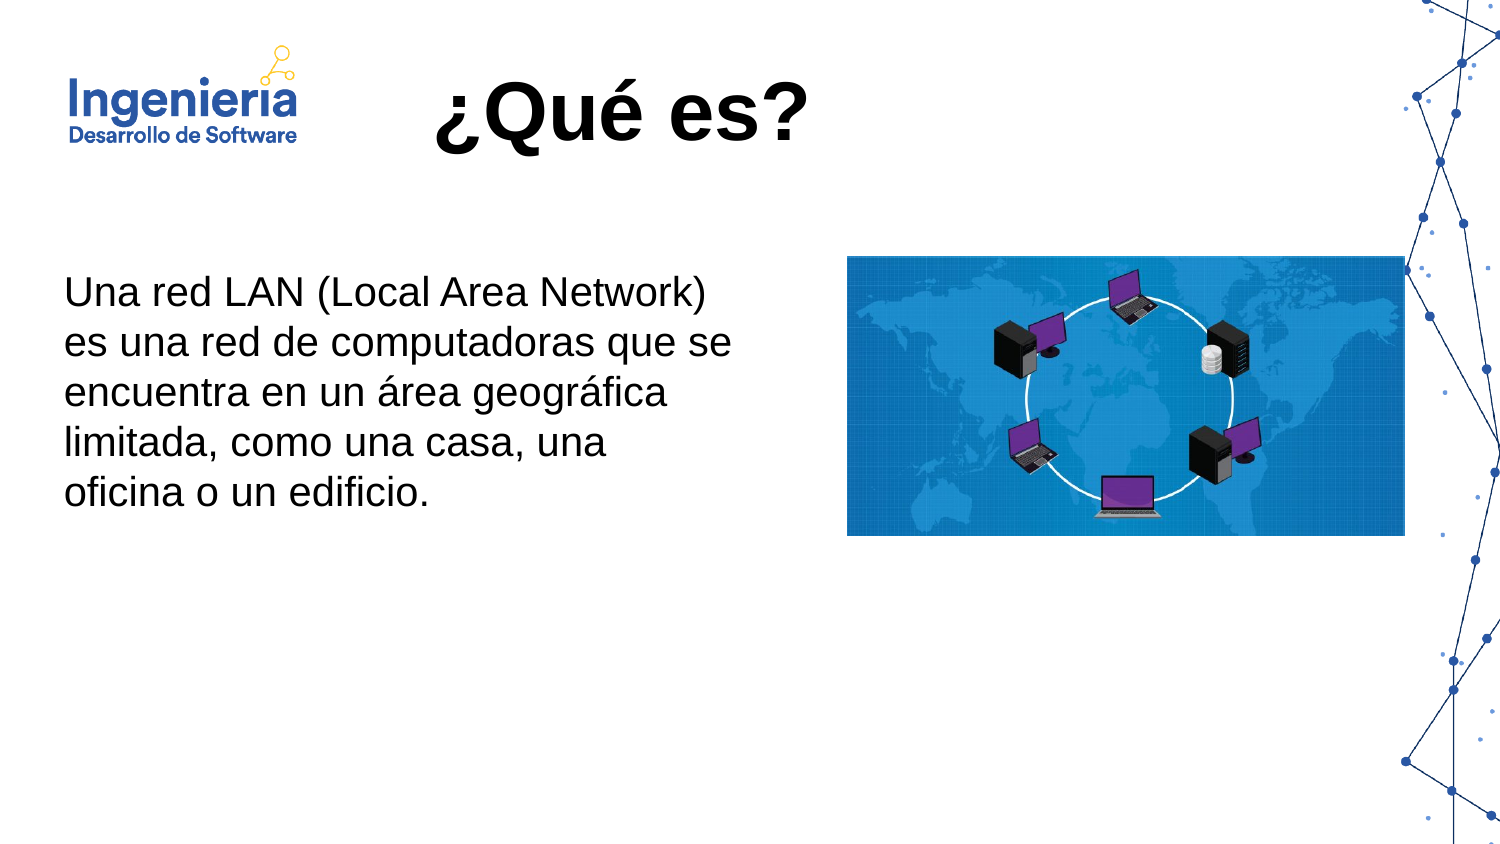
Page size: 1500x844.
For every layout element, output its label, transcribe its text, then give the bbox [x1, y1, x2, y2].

text_box Una red LAN (Local Area Network) es una red de computadoras que se encuentra en un área geográfica limitada, como una casa, una oficina o un edificio. [49, 257, 750, 522]
text_box ¿Qué es? [417, 49, 1276, 165]
picture [0, 0, 1500, 844]
